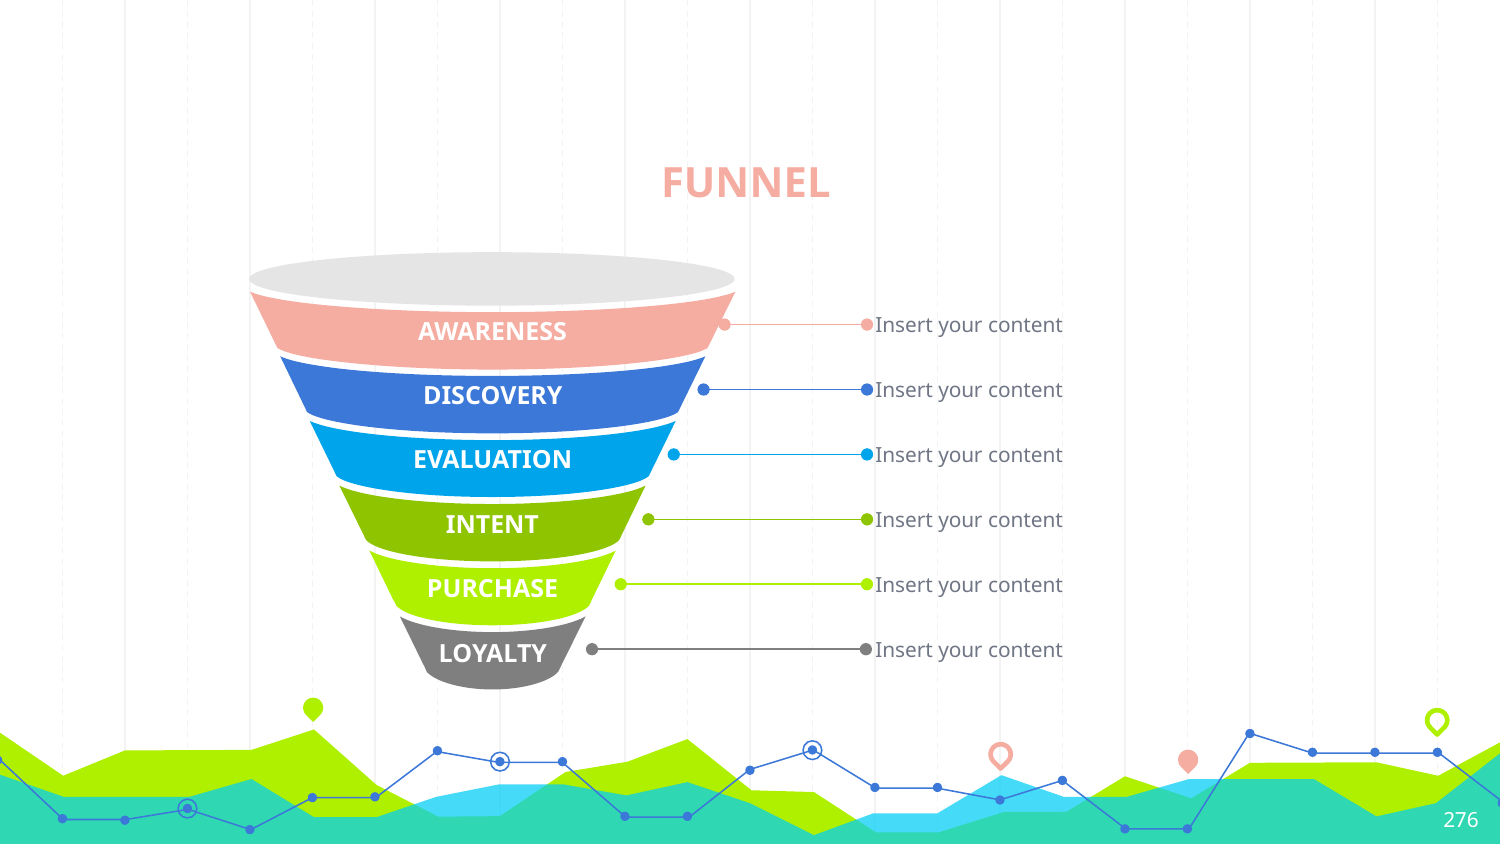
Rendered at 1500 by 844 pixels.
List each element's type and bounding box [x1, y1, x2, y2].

title [171, 103, 1320, 222]
text_box [860, 325, 867, 331]
text_box [875, 431, 1251, 478]
text_box [875, 366, 1251, 413]
slide_number [1403, 791, 1494, 844]
text_box [875, 301, 1251, 348]
text_box [248, 251, 868, 690]
text_box [875, 496, 1251, 543]
text_box [860, 385, 873, 396]
text_box [875, 561, 1251, 608]
text_box [875, 625, 1251, 673]
